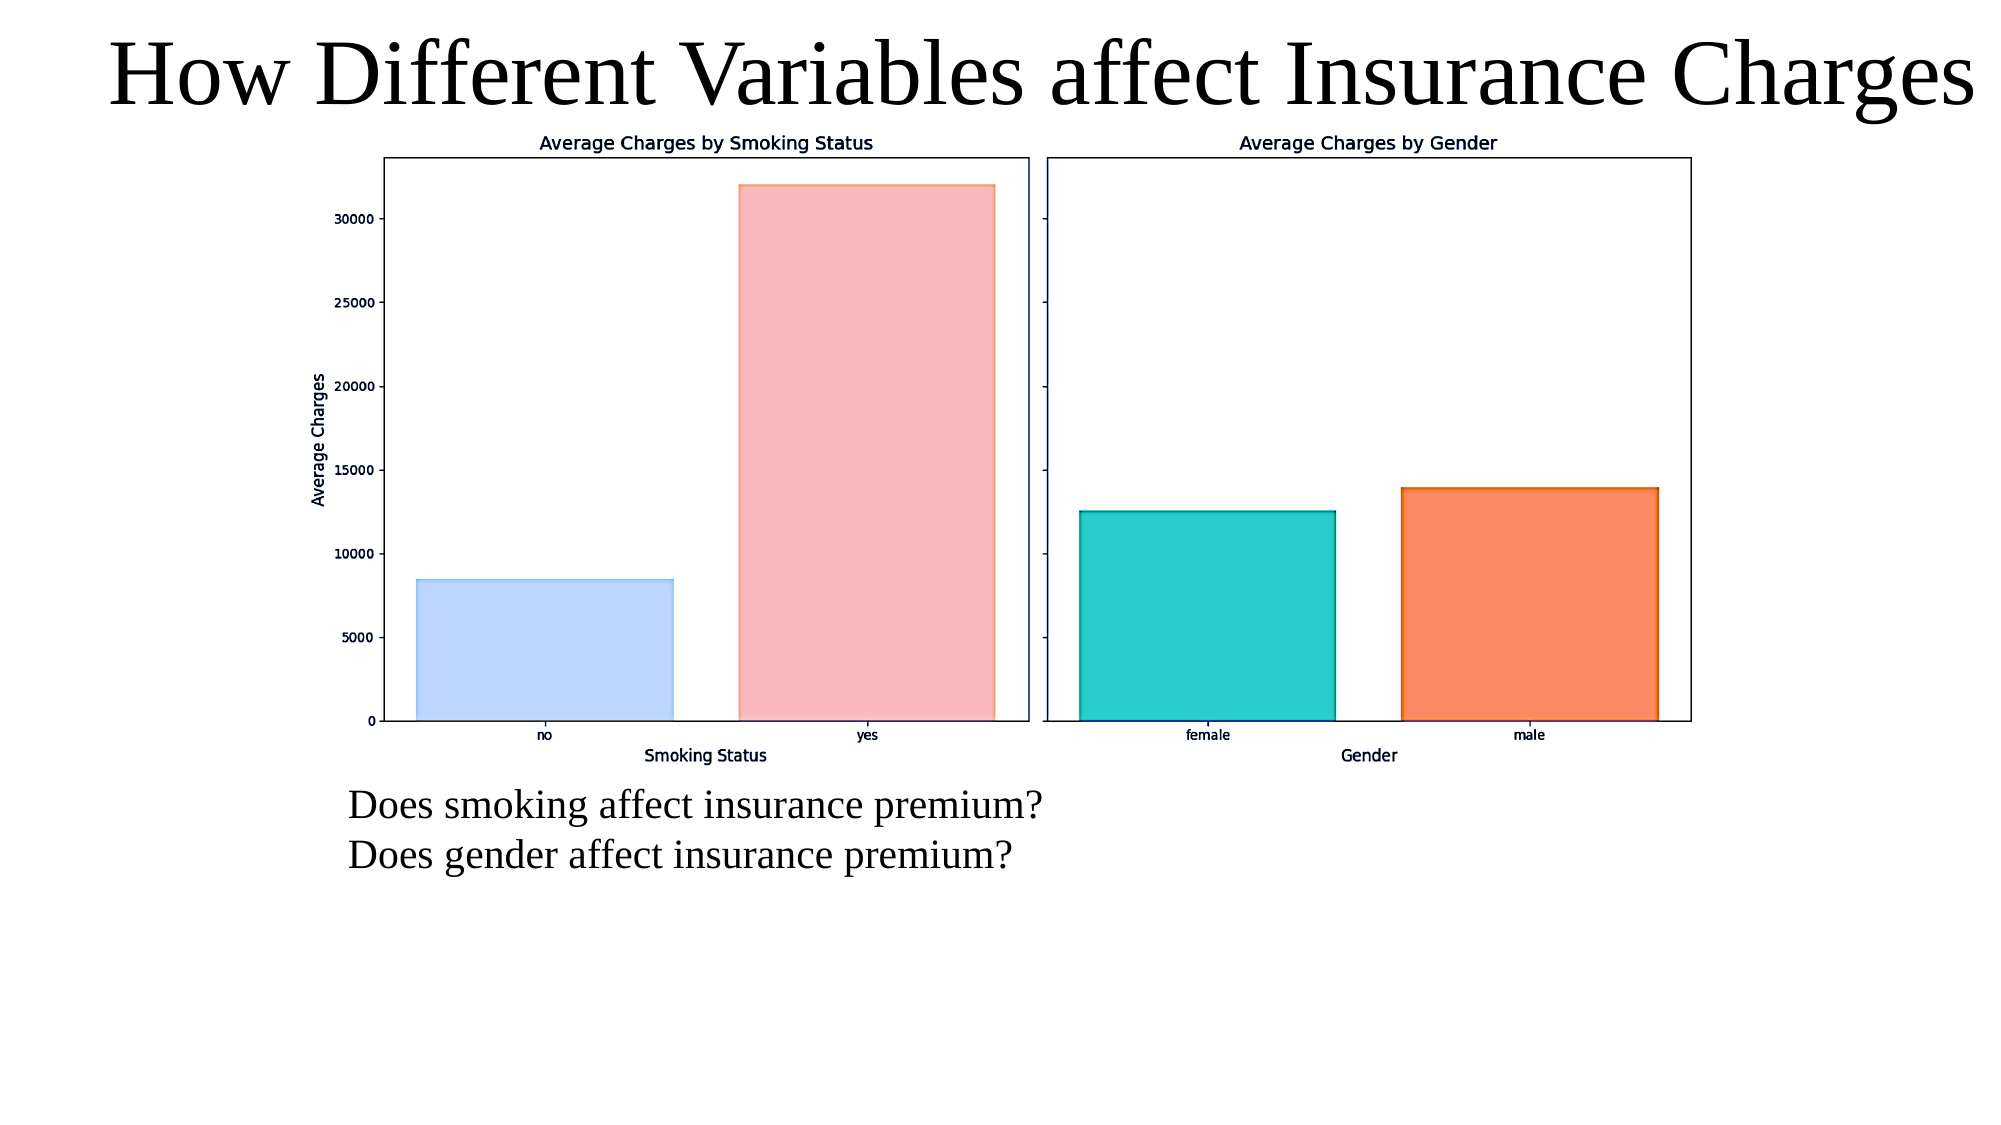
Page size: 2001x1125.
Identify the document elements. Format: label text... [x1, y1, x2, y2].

picture [304, 131, 1696, 770]
text_box Does smoking affect insurance premium? Does gender affect insurance premium? [333, 770, 1667, 884]
title How Different Variables affect Insurance Charges [0, 0, 2000, 133]
